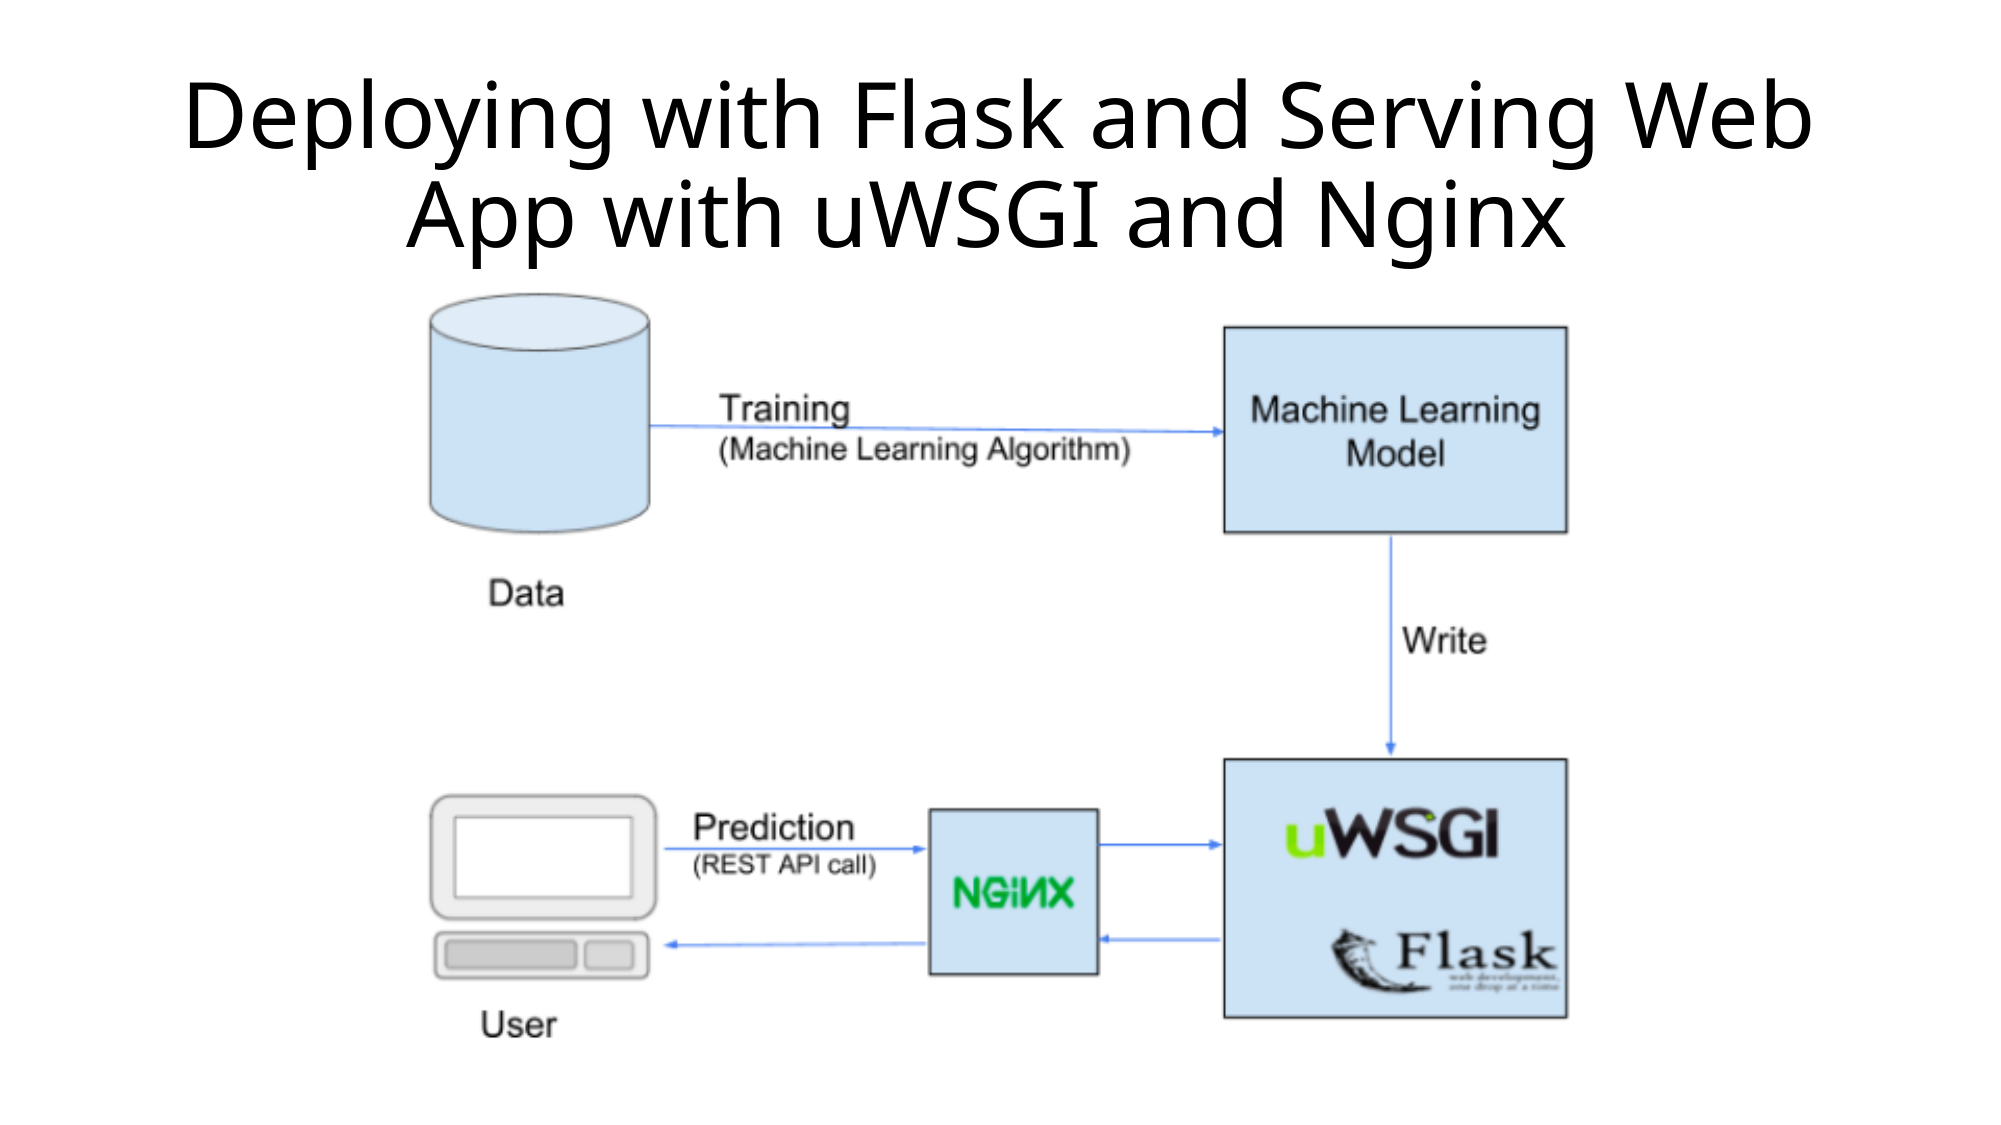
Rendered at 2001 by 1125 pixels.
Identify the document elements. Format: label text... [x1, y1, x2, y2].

title Deploying with Flask and Serving Web App with uWSGI and Nginx [137, 59, 1863, 278]
picture [401, 277, 1599, 1061]
